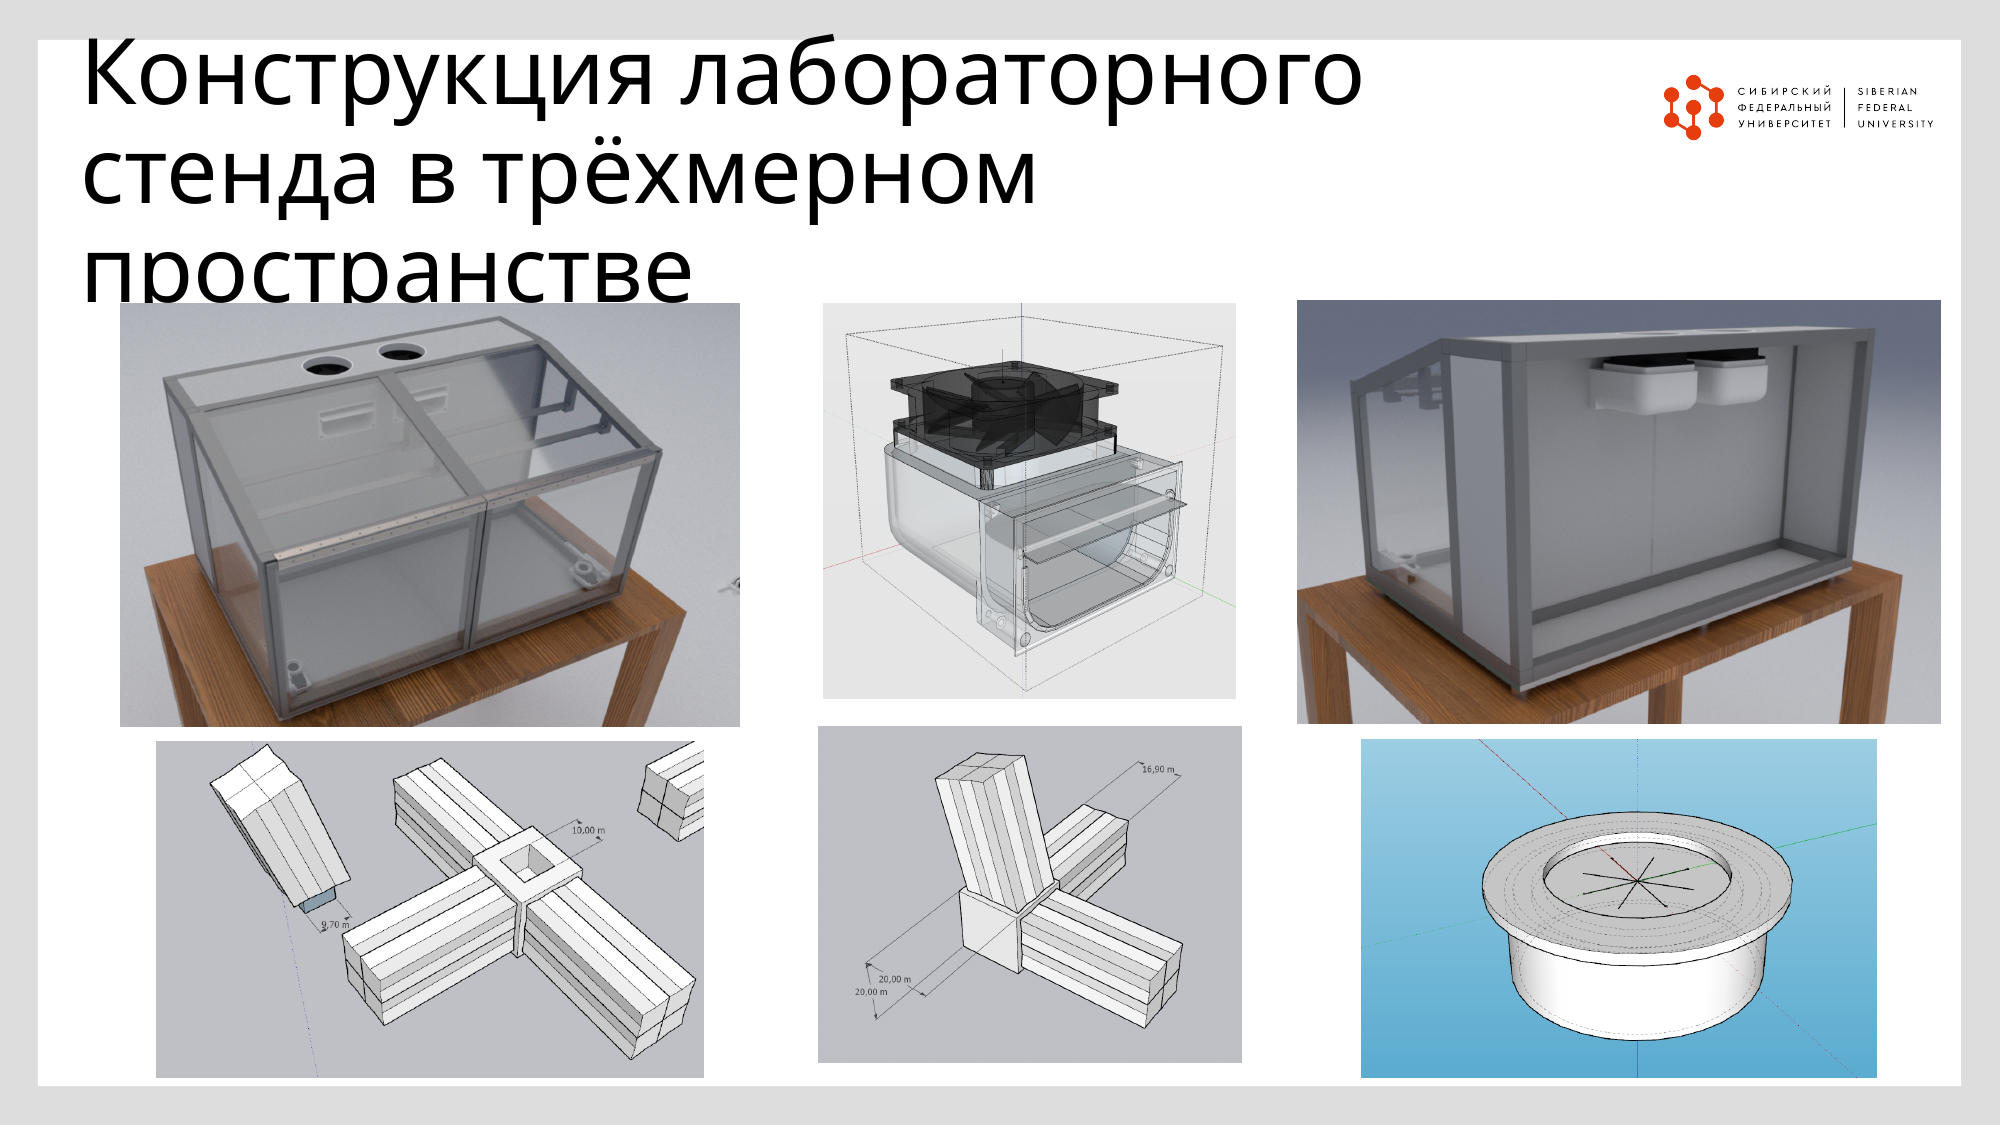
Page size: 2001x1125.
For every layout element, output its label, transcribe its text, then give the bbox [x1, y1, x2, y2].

picture [120, 302, 741, 727]
picture [1360, 739, 1877, 1078]
picture [1633, 43, 1964, 172]
picture [818, 726, 1242, 1064]
picture [822, 302, 1236, 699]
picture [156, 740, 704, 1078]
picture [1297, 300, 1941, 725]
title Конструкция лабораторного стенда в трёхмерном пространстве [65, 62, 1686, 286]
